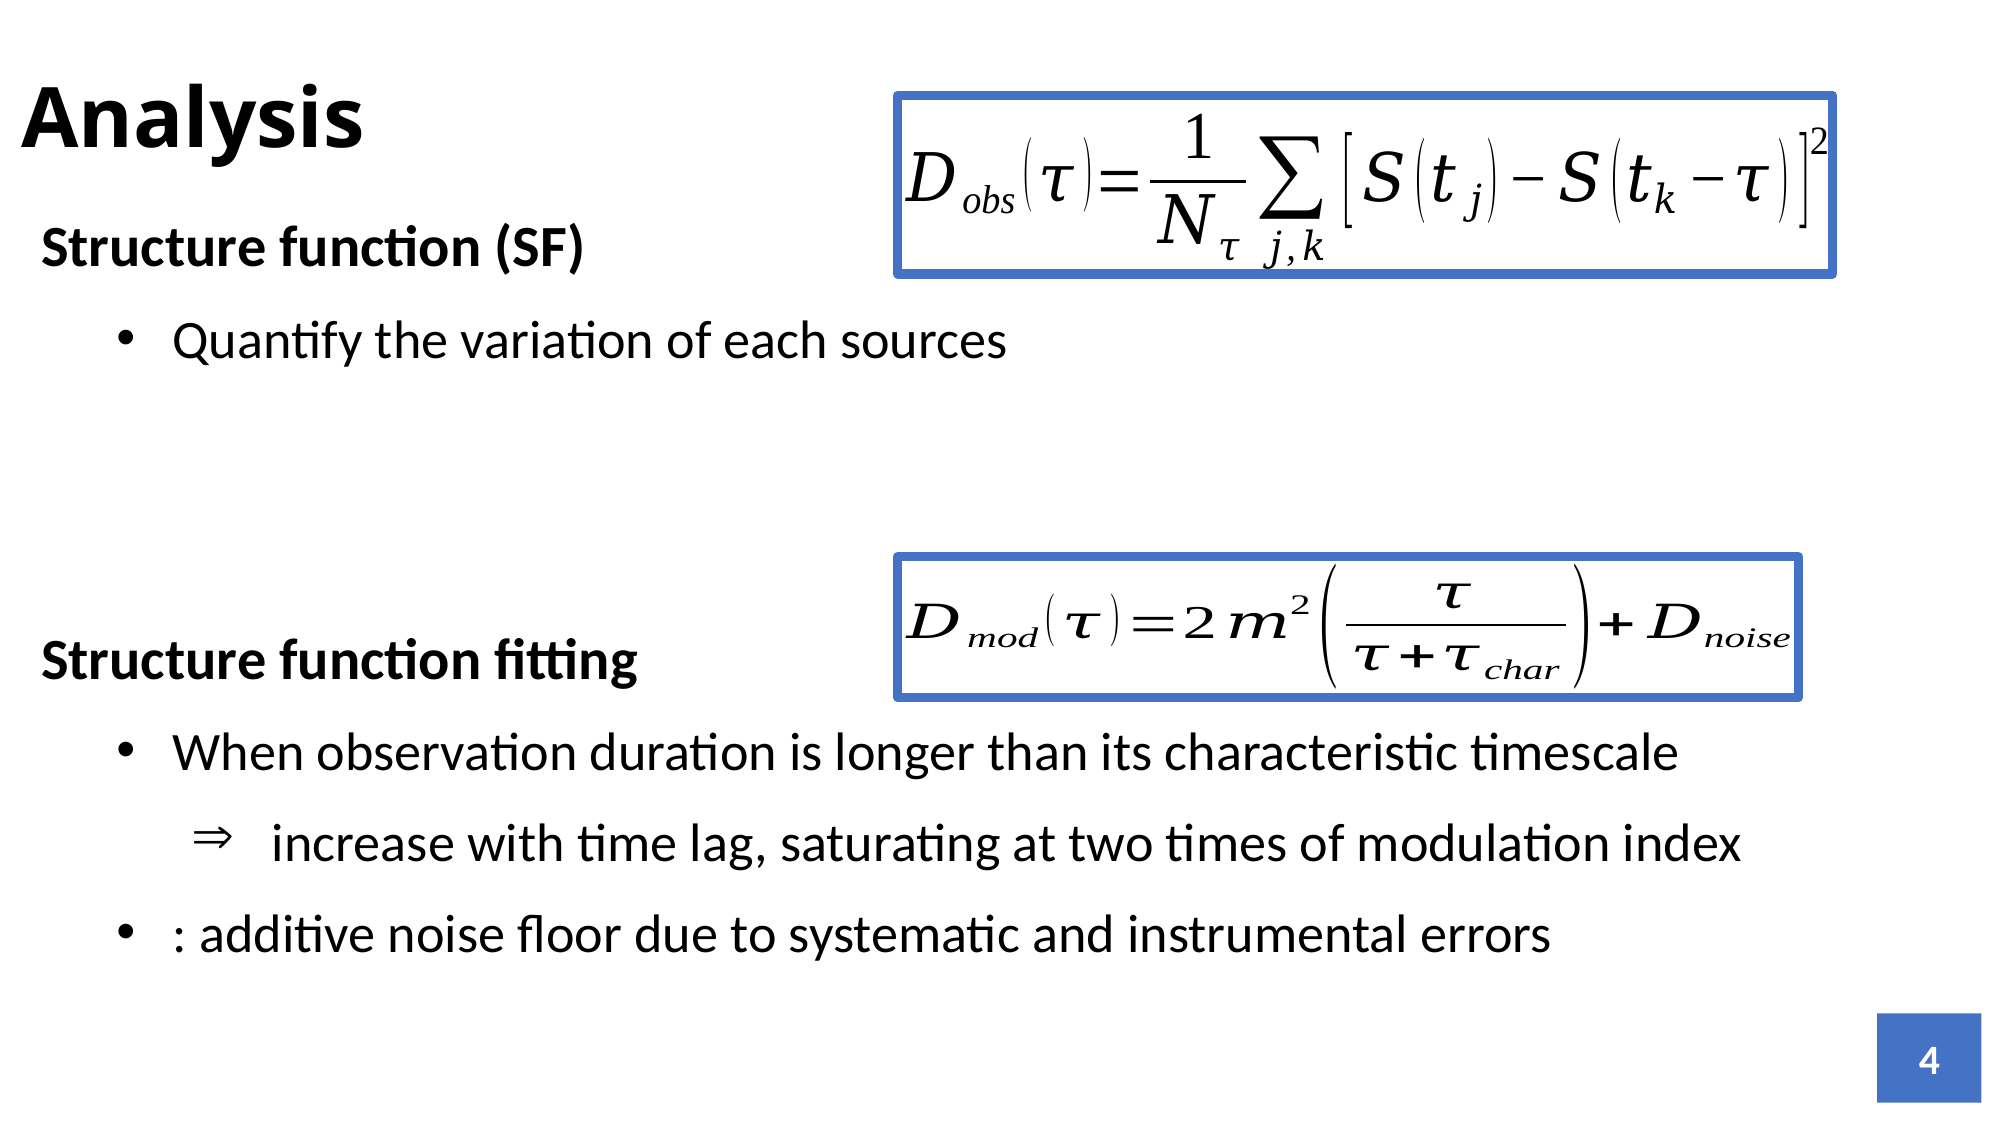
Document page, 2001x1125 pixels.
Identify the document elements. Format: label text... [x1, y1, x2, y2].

text_box Analysis [6, 56, 380, 172]
slide_number 3 [1877, 1013, 1982, 1103]
